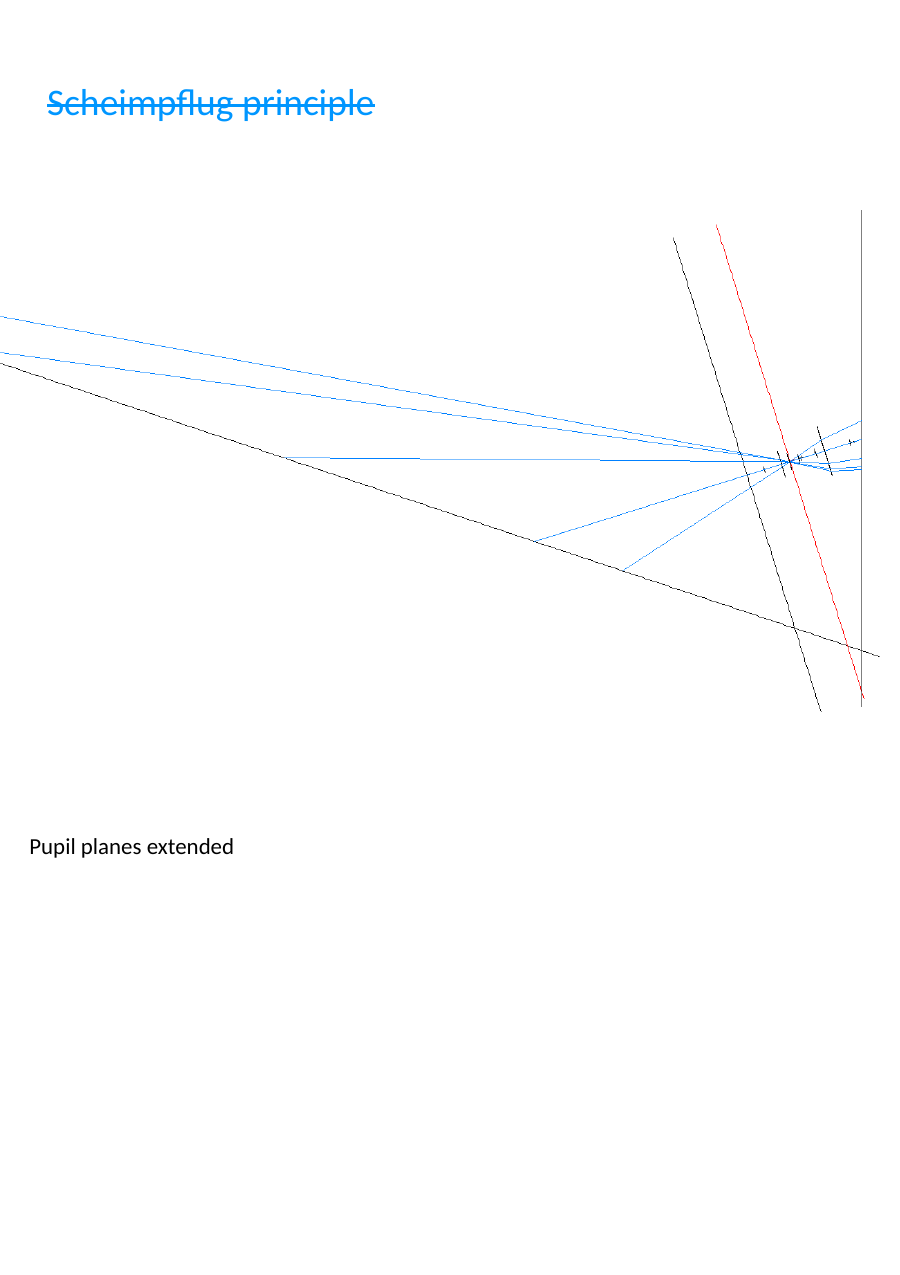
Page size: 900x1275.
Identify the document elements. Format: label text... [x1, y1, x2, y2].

text_box Pupil planes extended [14, 824, 250, 867]
text_box Scheimpflug principle [32, 70, 390, 131]
picture [0, 195, 900, 725]
